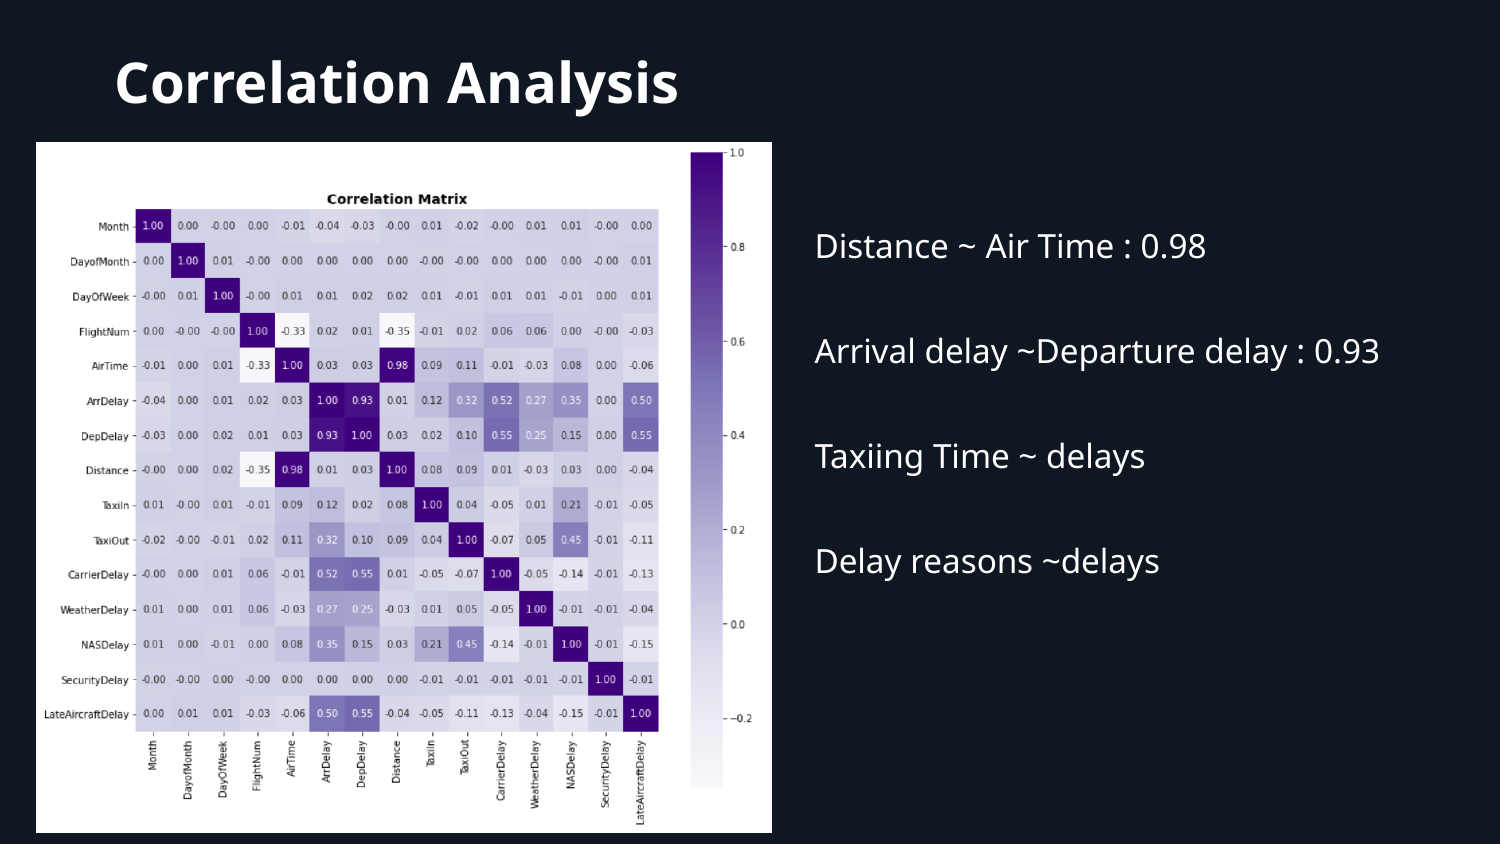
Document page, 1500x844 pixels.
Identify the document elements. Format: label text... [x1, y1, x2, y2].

picture [36, 142, 773, 833]
title Correlation Analysis [103, 44, 1397, 126]
list Distance ~ Air Time : 0.98 Arrival delay ~Departure delay : 0.93 Taxiing Time ~ delays Delay reasons ~delays [803, 167, 1491, 727]
